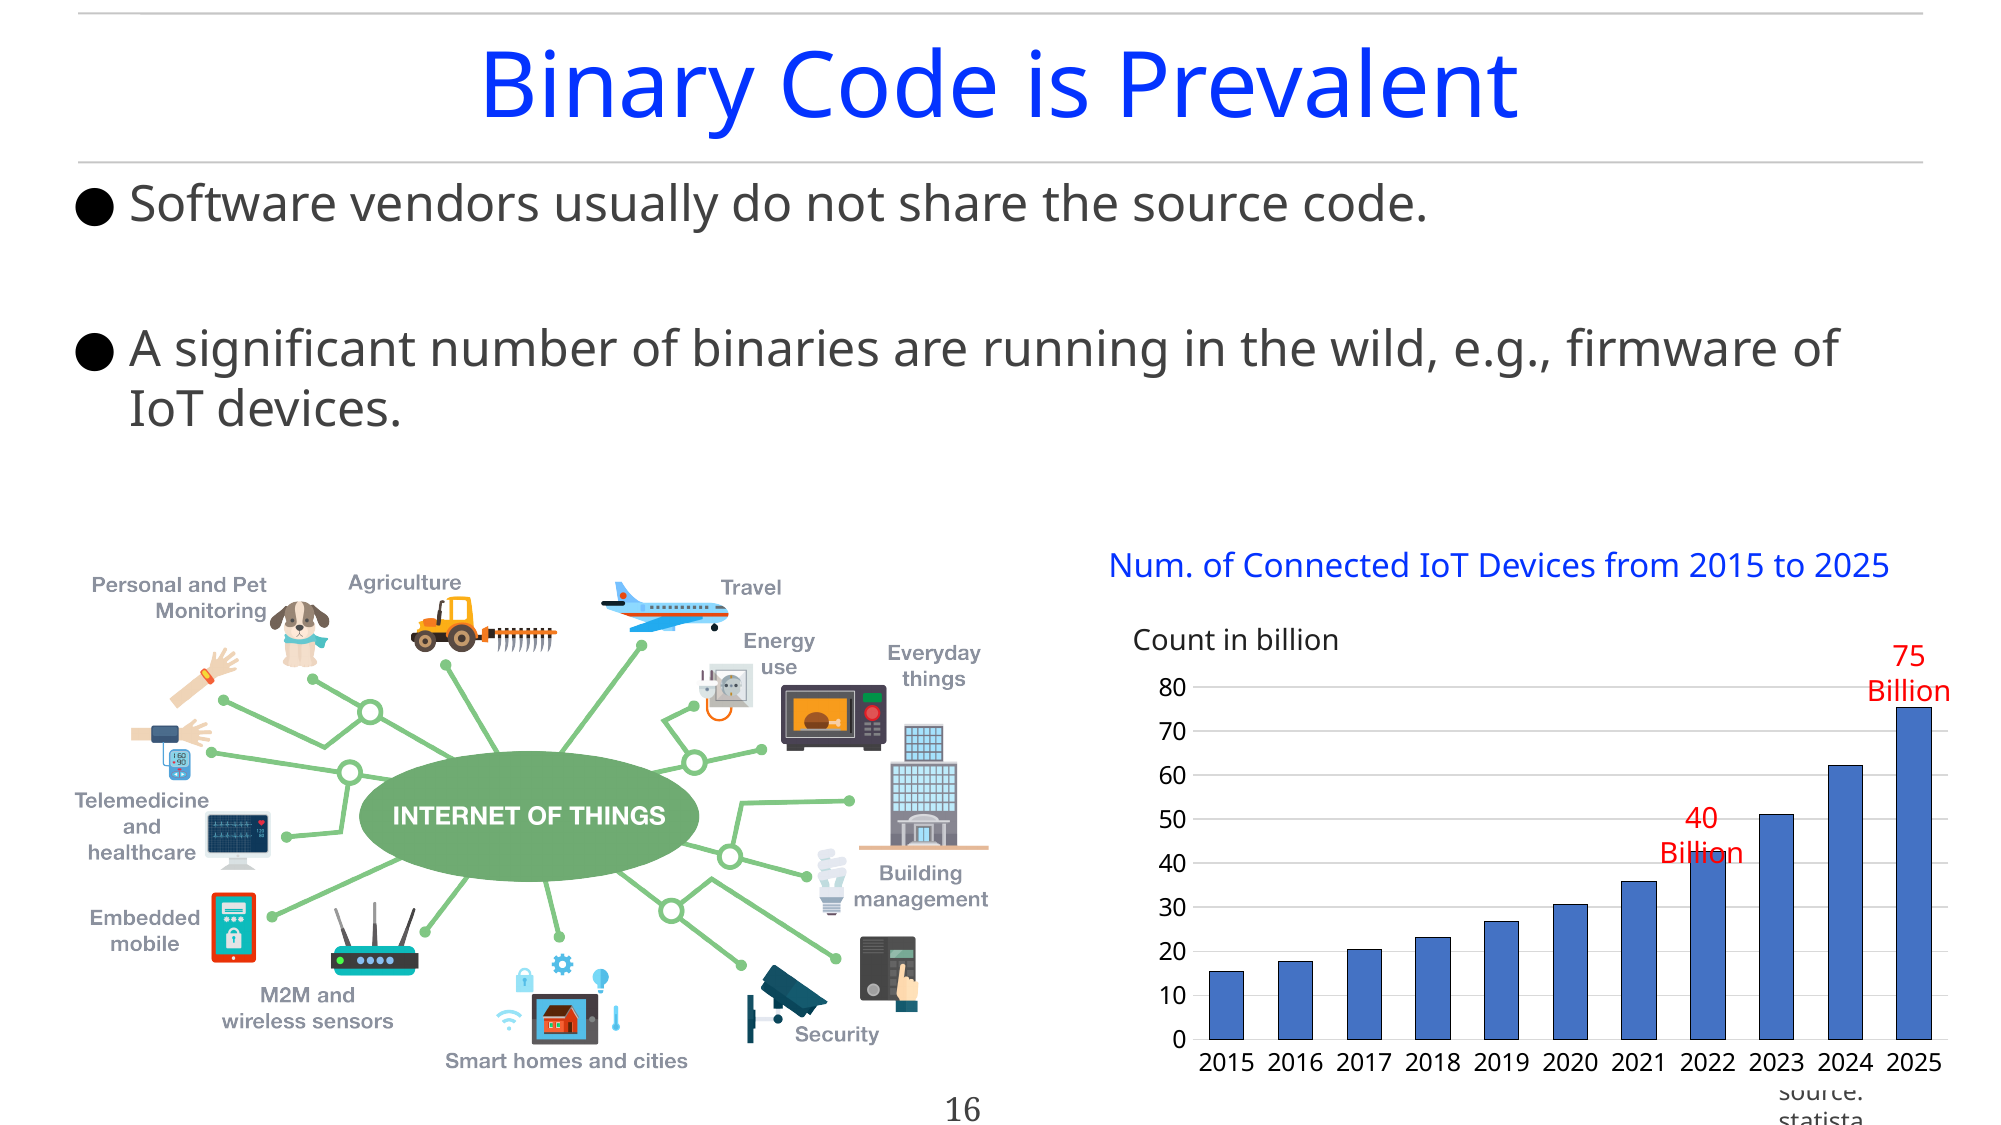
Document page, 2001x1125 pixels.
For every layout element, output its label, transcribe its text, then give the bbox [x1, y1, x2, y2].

list Software vendors usually do not share the source code. A significant number of binaries are running in the wild, e.g., firmware of IoT devices. [38, 155, 1942, 439]
picture [42, 546, 1020, 1097]
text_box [1058, 536, 1979, 1125]
title Binary Code is Prevalent [77, 19, 1923, 155]
text_box 16 [926, 1097, 1000, 1125]
